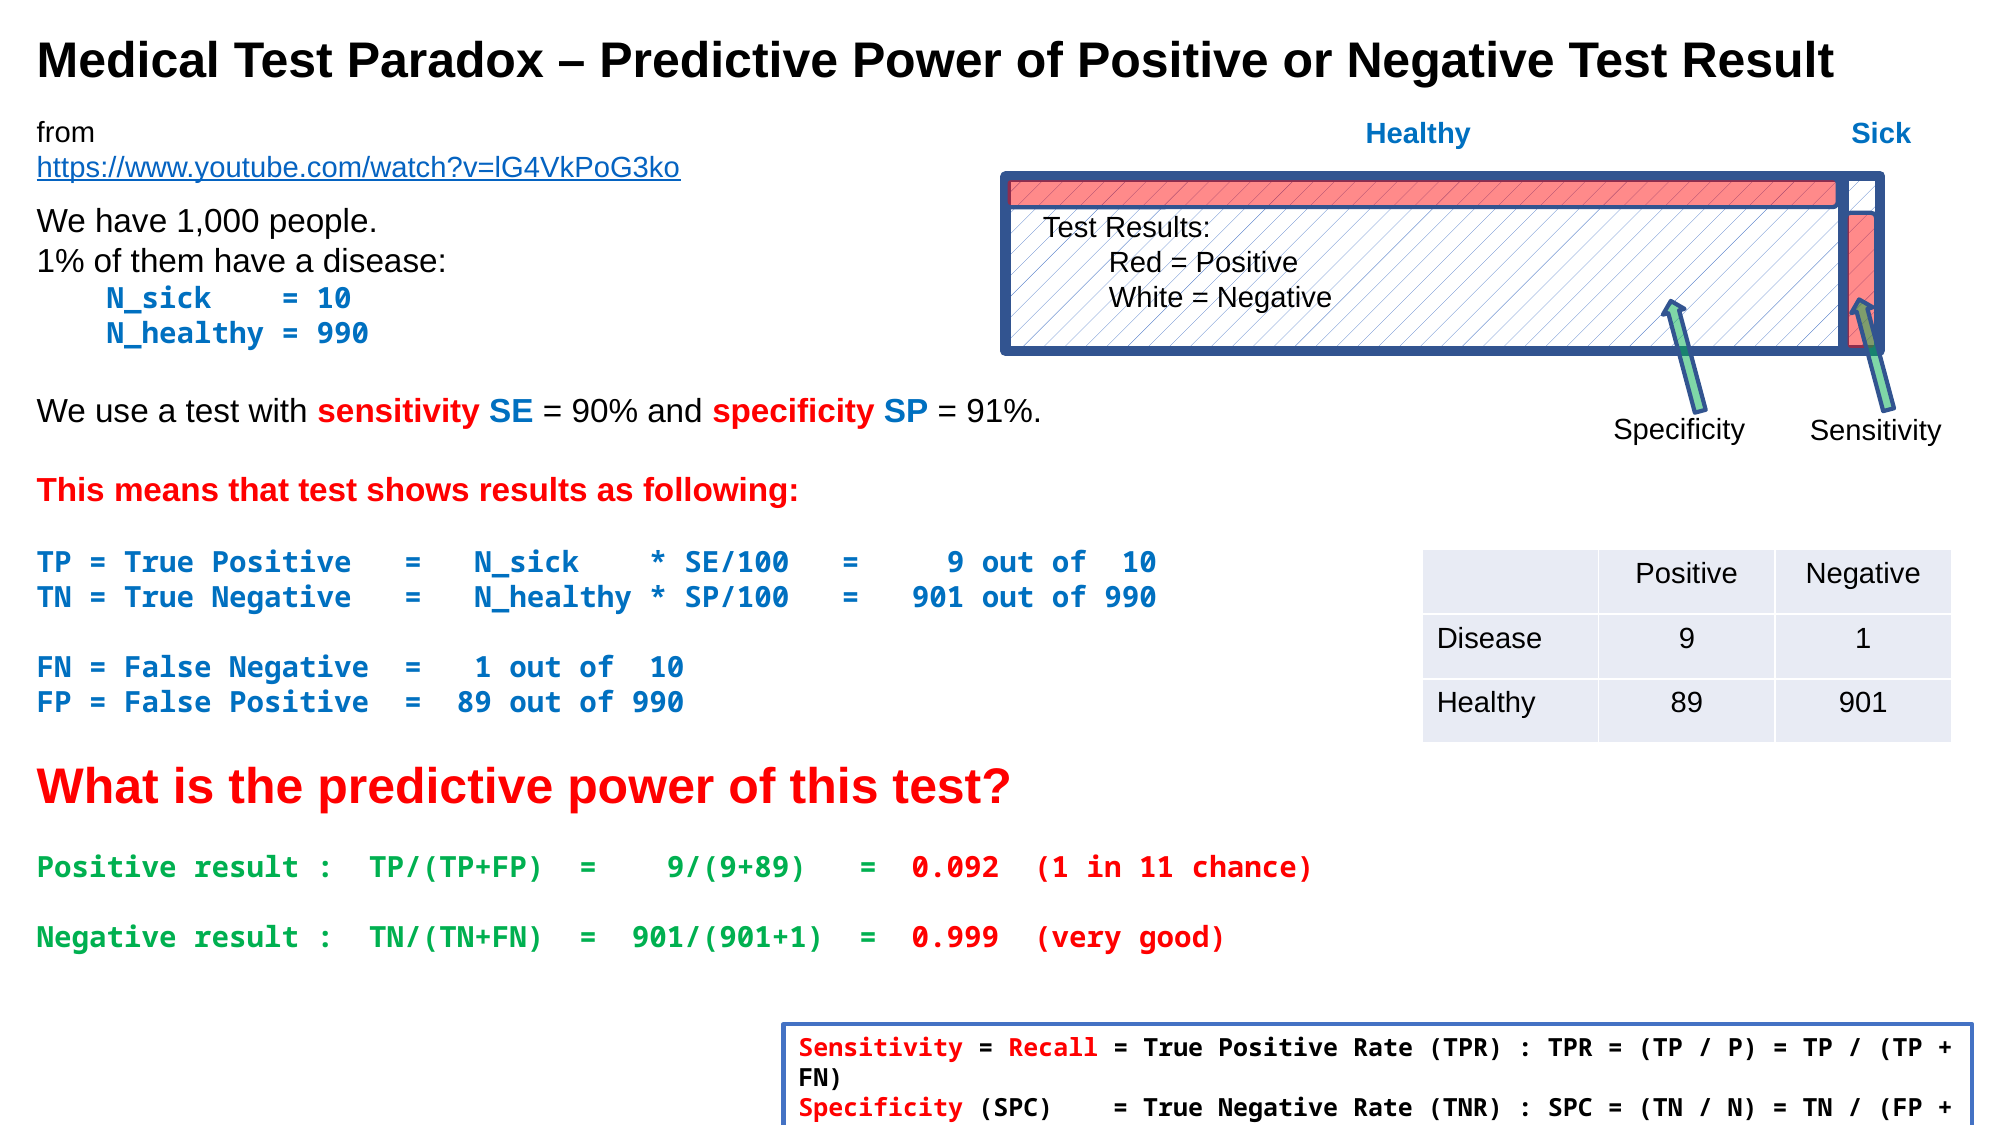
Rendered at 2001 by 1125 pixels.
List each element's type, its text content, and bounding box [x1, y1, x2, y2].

text_box from https://www.youtube.com/watch?v=lG4VkPoG3ko [21, 105, 734, 191]
table_cell Healthy [1423, 680, 1598, 742]
text_box Specificity [1598, 403, 1802, 453]
table_cell 1 [1776, 615, 1951, 678]
table_cell 9 [1599, 615, 1774, 678]
text_box Sensitivity = Recall = True Positive Rate (TPR) : TPR = (TP / P) = TP / (TP + FN) Specificity (SPC) = True Negative Rate (TNR) : SPC = (TN / N) = TN / (FP + TN) [783, 1024, 1973, 1125]
table_cell Disease [1423, 615, 1598, 678]
text_box [1849, 297, 1897, 414]
table_cell 901 [1776, 680, 1951, 742]
table_cell 89 [1599, 680, 1774, 742]
table_header [1423, 550, 1598, 613]
text_box [1003, 175, 1840, 210]
text_box Test Results: Red = Positive White = Negative [1028, 201, 1348, 321]
text_box Sick [1836, 107, 1934, 158]
table_header Positive [1599, 550, 1774, 613]
text_box We have 1,000 people. 1% of them have a disease: N_sick = 10 N_healthy = 990 We use a test with sensitivity SE = 90% and specificity SP = 91%. This means that test shows results as following: TP = True Positive = N_sick * SE/100 = 9 out of 10 TN = True Negative = N_healthy * SP/100 = 901 out of 990 FN = False Negative = 1 out of 10 FP = False Positive = 89 out of 990 What is the predictive power of this test? Positive result : TP/(TP+FP) = 9/(9+89) = 0.092 (1 in 11 chance) Negative result : TN/(TN+FN) = 901/(901+1) = 0.999 (very good) [21, 191, 1344, 961]
text_box Medical Test Paradox – Predictive Power of Positive or Negative Test Result [21, 20, 1869, 95]
table_header Negative [1776, 550, 1951, 613]
text_box Healthy [1350, 107, 1547, 158]
text_box [1661, 298, 1708, 415]
text_box Sensitivity [1795, 404, 1999, 454]
text_box [1003, 174, 1841, 353]
text_box [1843, 210, 1879, 353]
text_box [1841, 174, 1882, 353]
